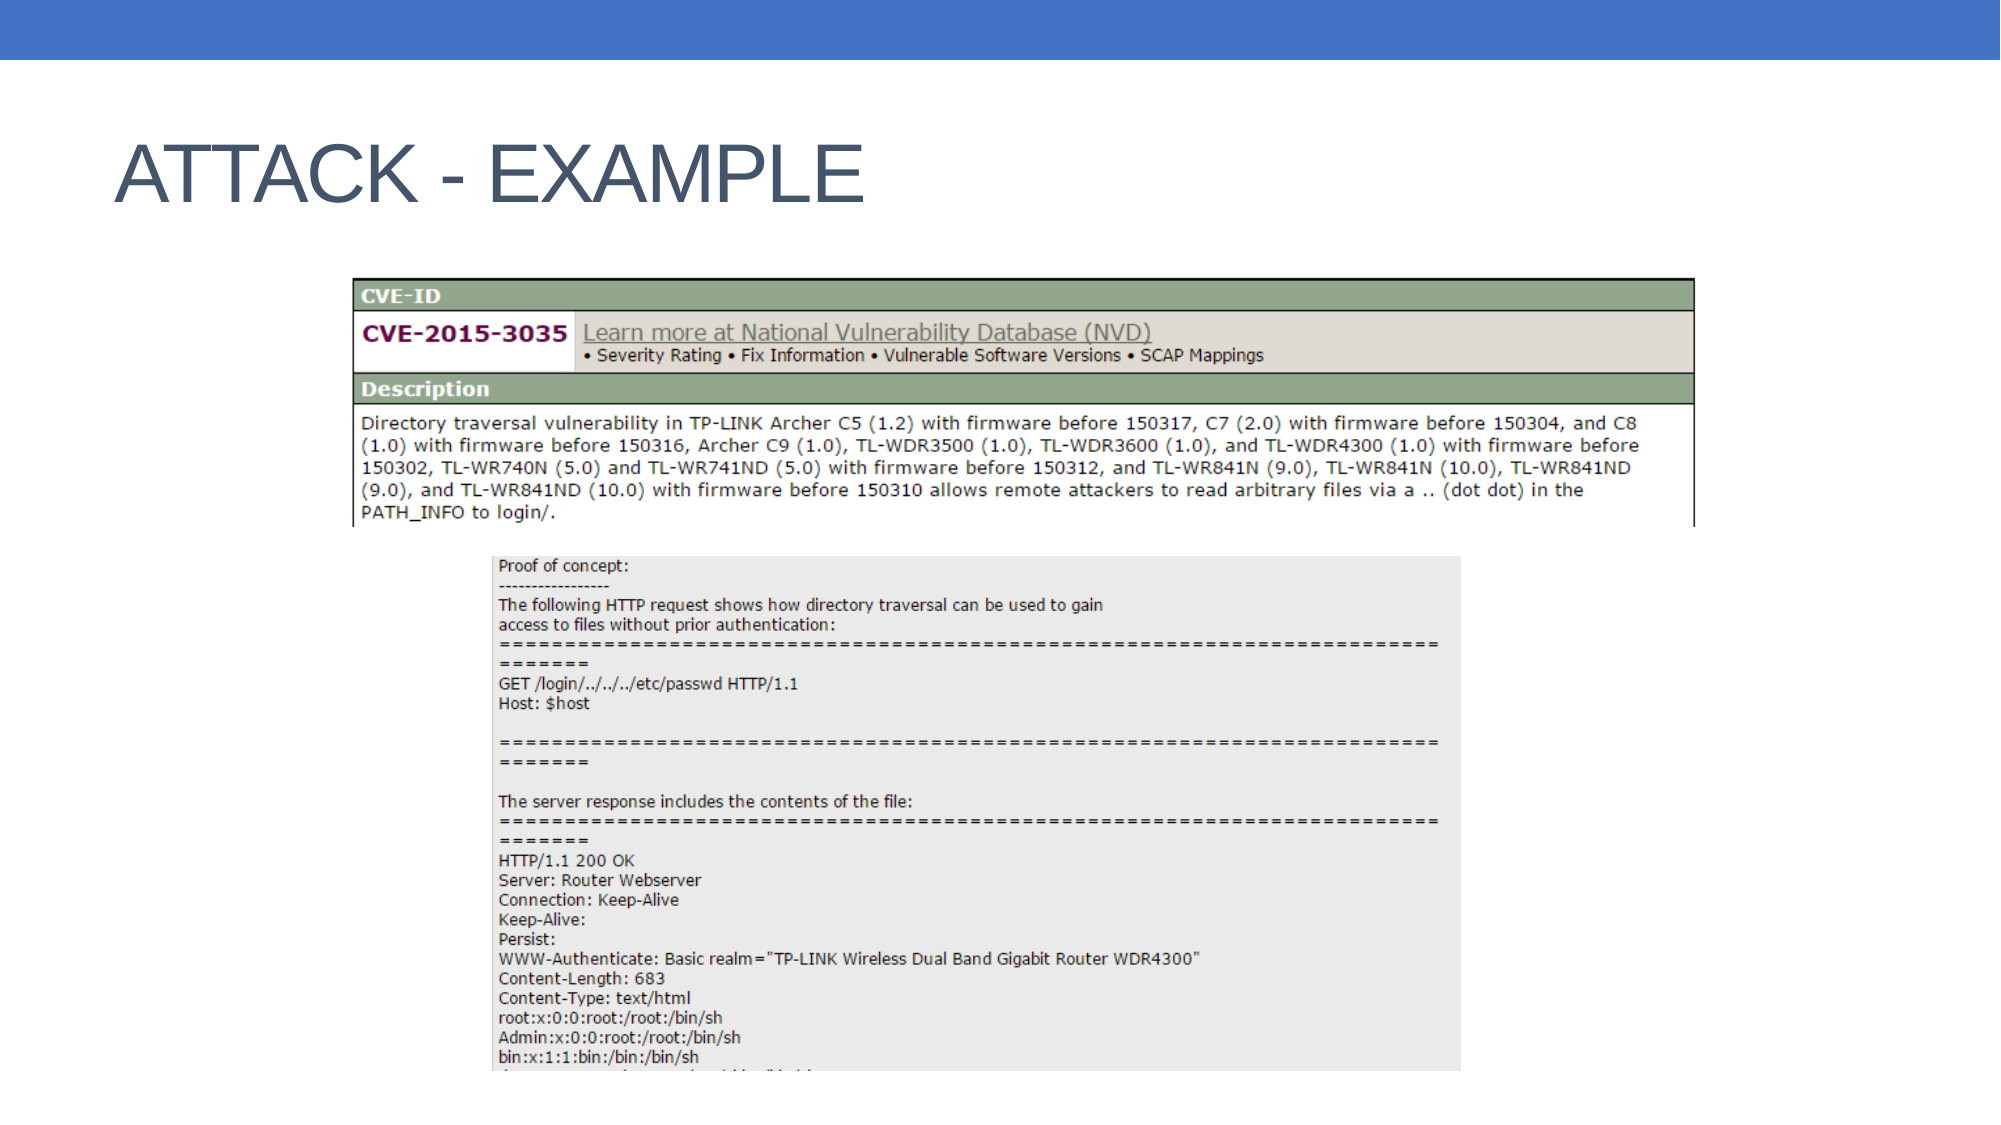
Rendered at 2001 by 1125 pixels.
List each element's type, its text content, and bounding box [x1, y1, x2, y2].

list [349, 274, 1709, 528]
title ATTACK - EXAMPLE [99, 87, 1900, 250]
picture [491, 556, 1462, 1071]
